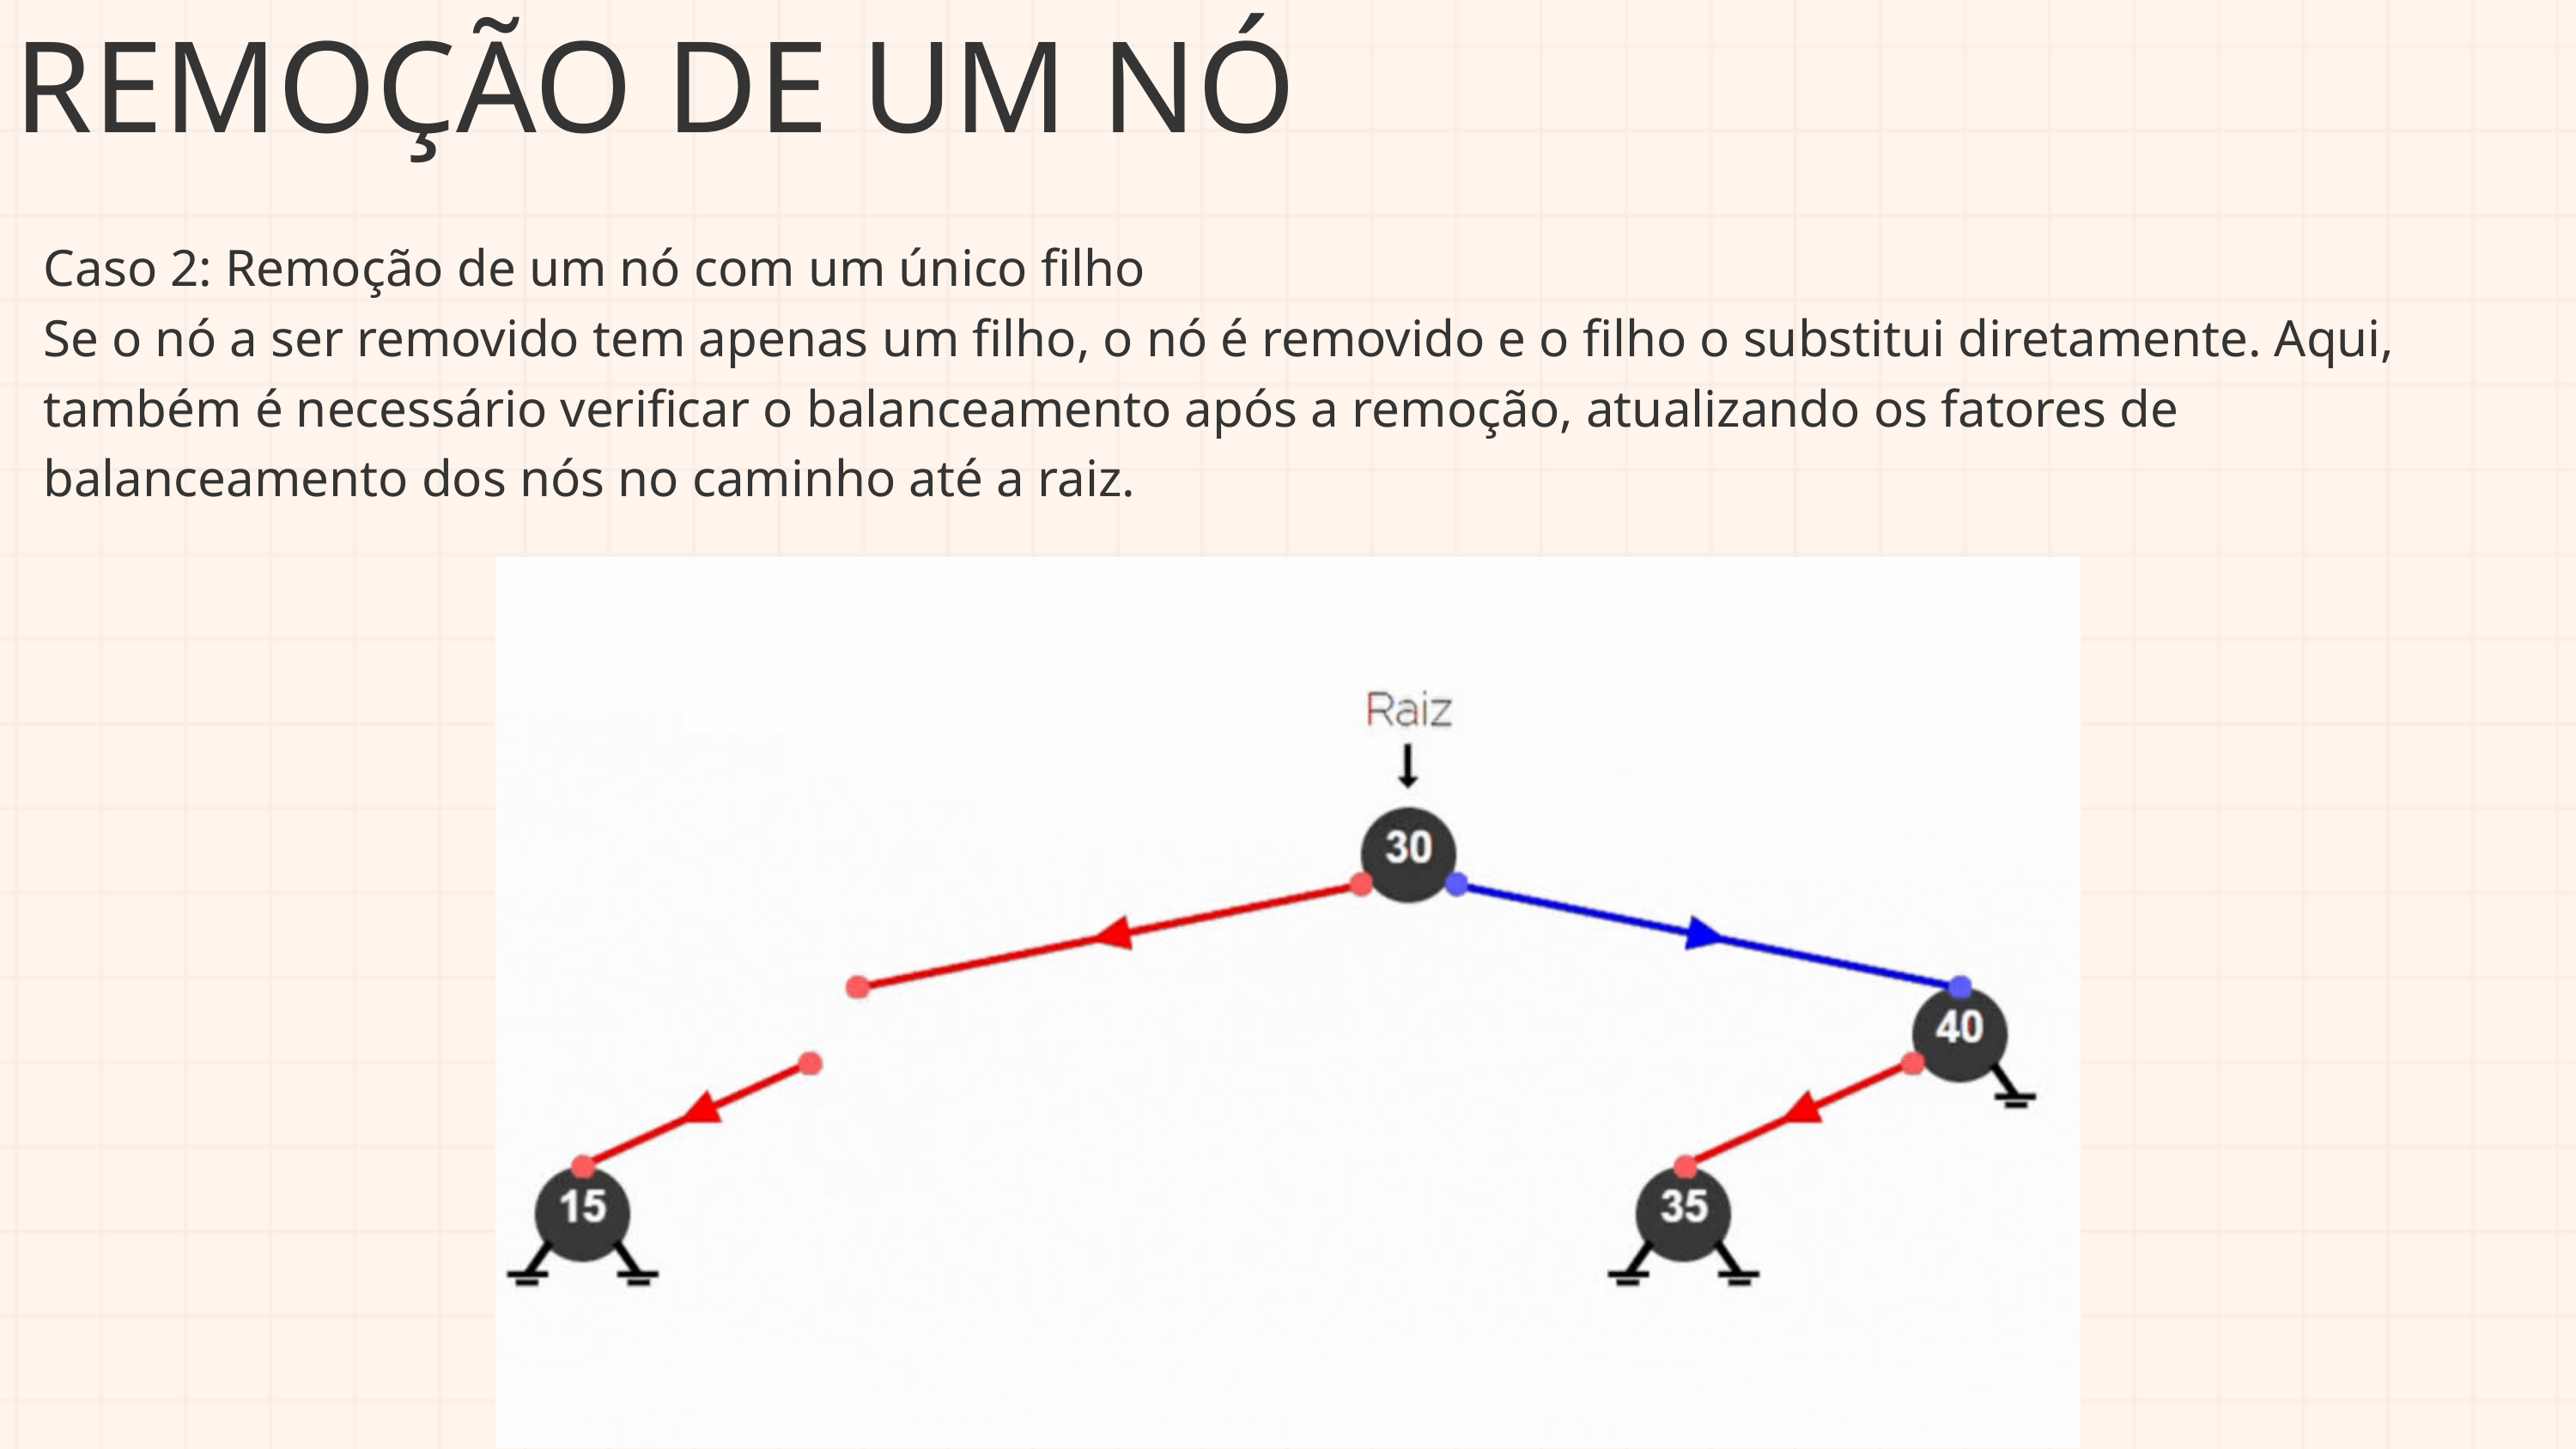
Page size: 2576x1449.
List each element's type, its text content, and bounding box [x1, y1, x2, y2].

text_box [495, 556, 2081, 1449]
text_box [0, 0, 2576, 1449]
text_box REMOÇÃO DE UM NÓ [14, 21, 2549, 158]
text_box Caso 2: Remoção de um nó com um único filho Se o nó a ser removido tem apenas um filho, o nó é removido e o filho o substitui diretamente. Aqui, também é necessário verificar o balanceamento após a remoção, atualizando os fatores de balanceamento dos nós no caminho até a raiz. [43, 226, 2549, 578]
